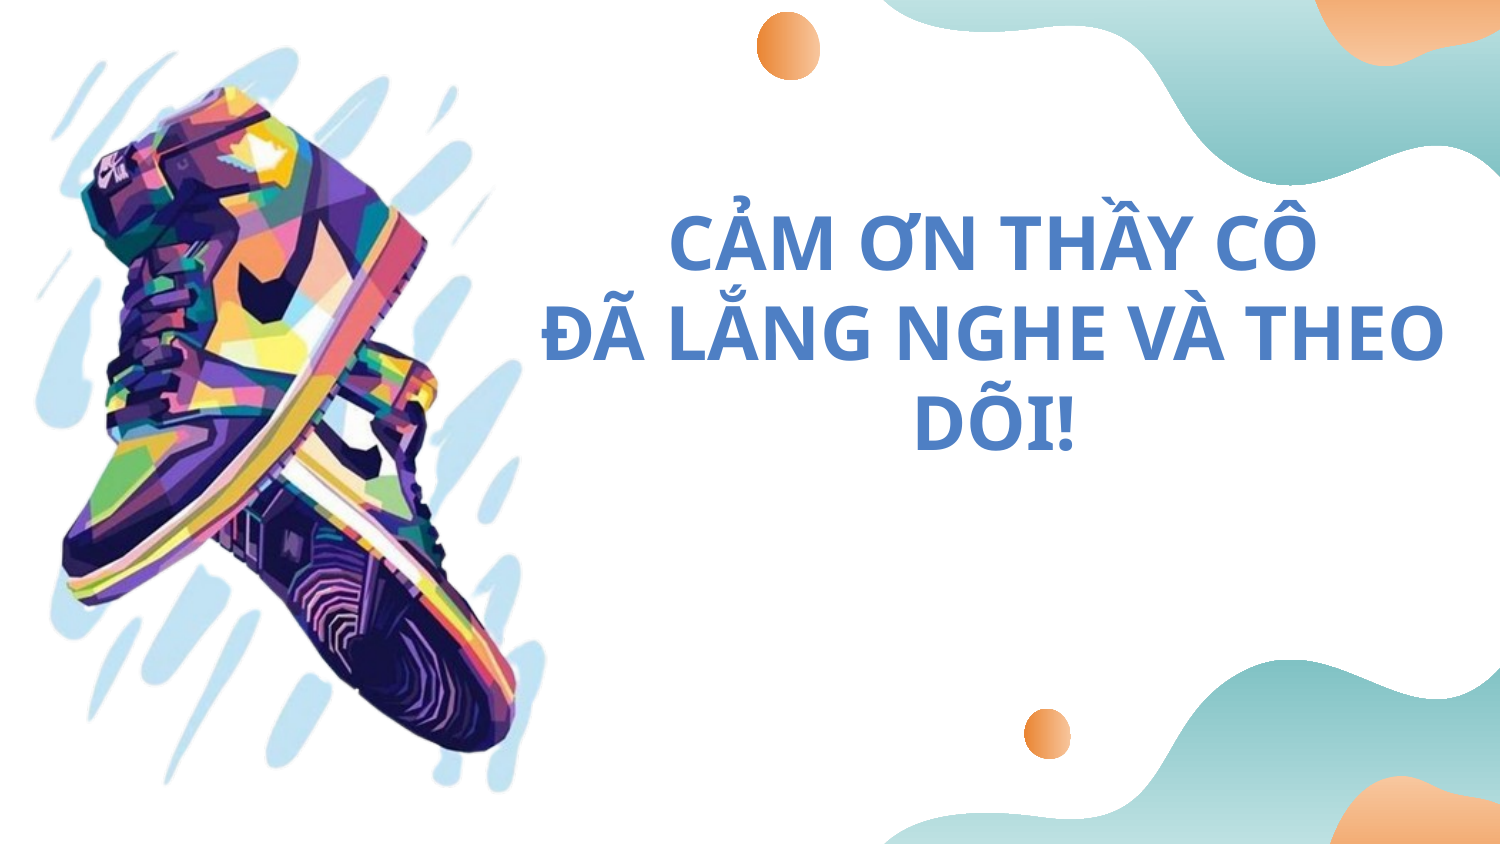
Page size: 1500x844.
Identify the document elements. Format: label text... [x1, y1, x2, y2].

title CẢM ƠN THẦY CÔ ĐÃ LẮNG NGHE VÀ THEO DÕI! [595, 325, 1500, 481]
picture [0, 0, 591, 843]
